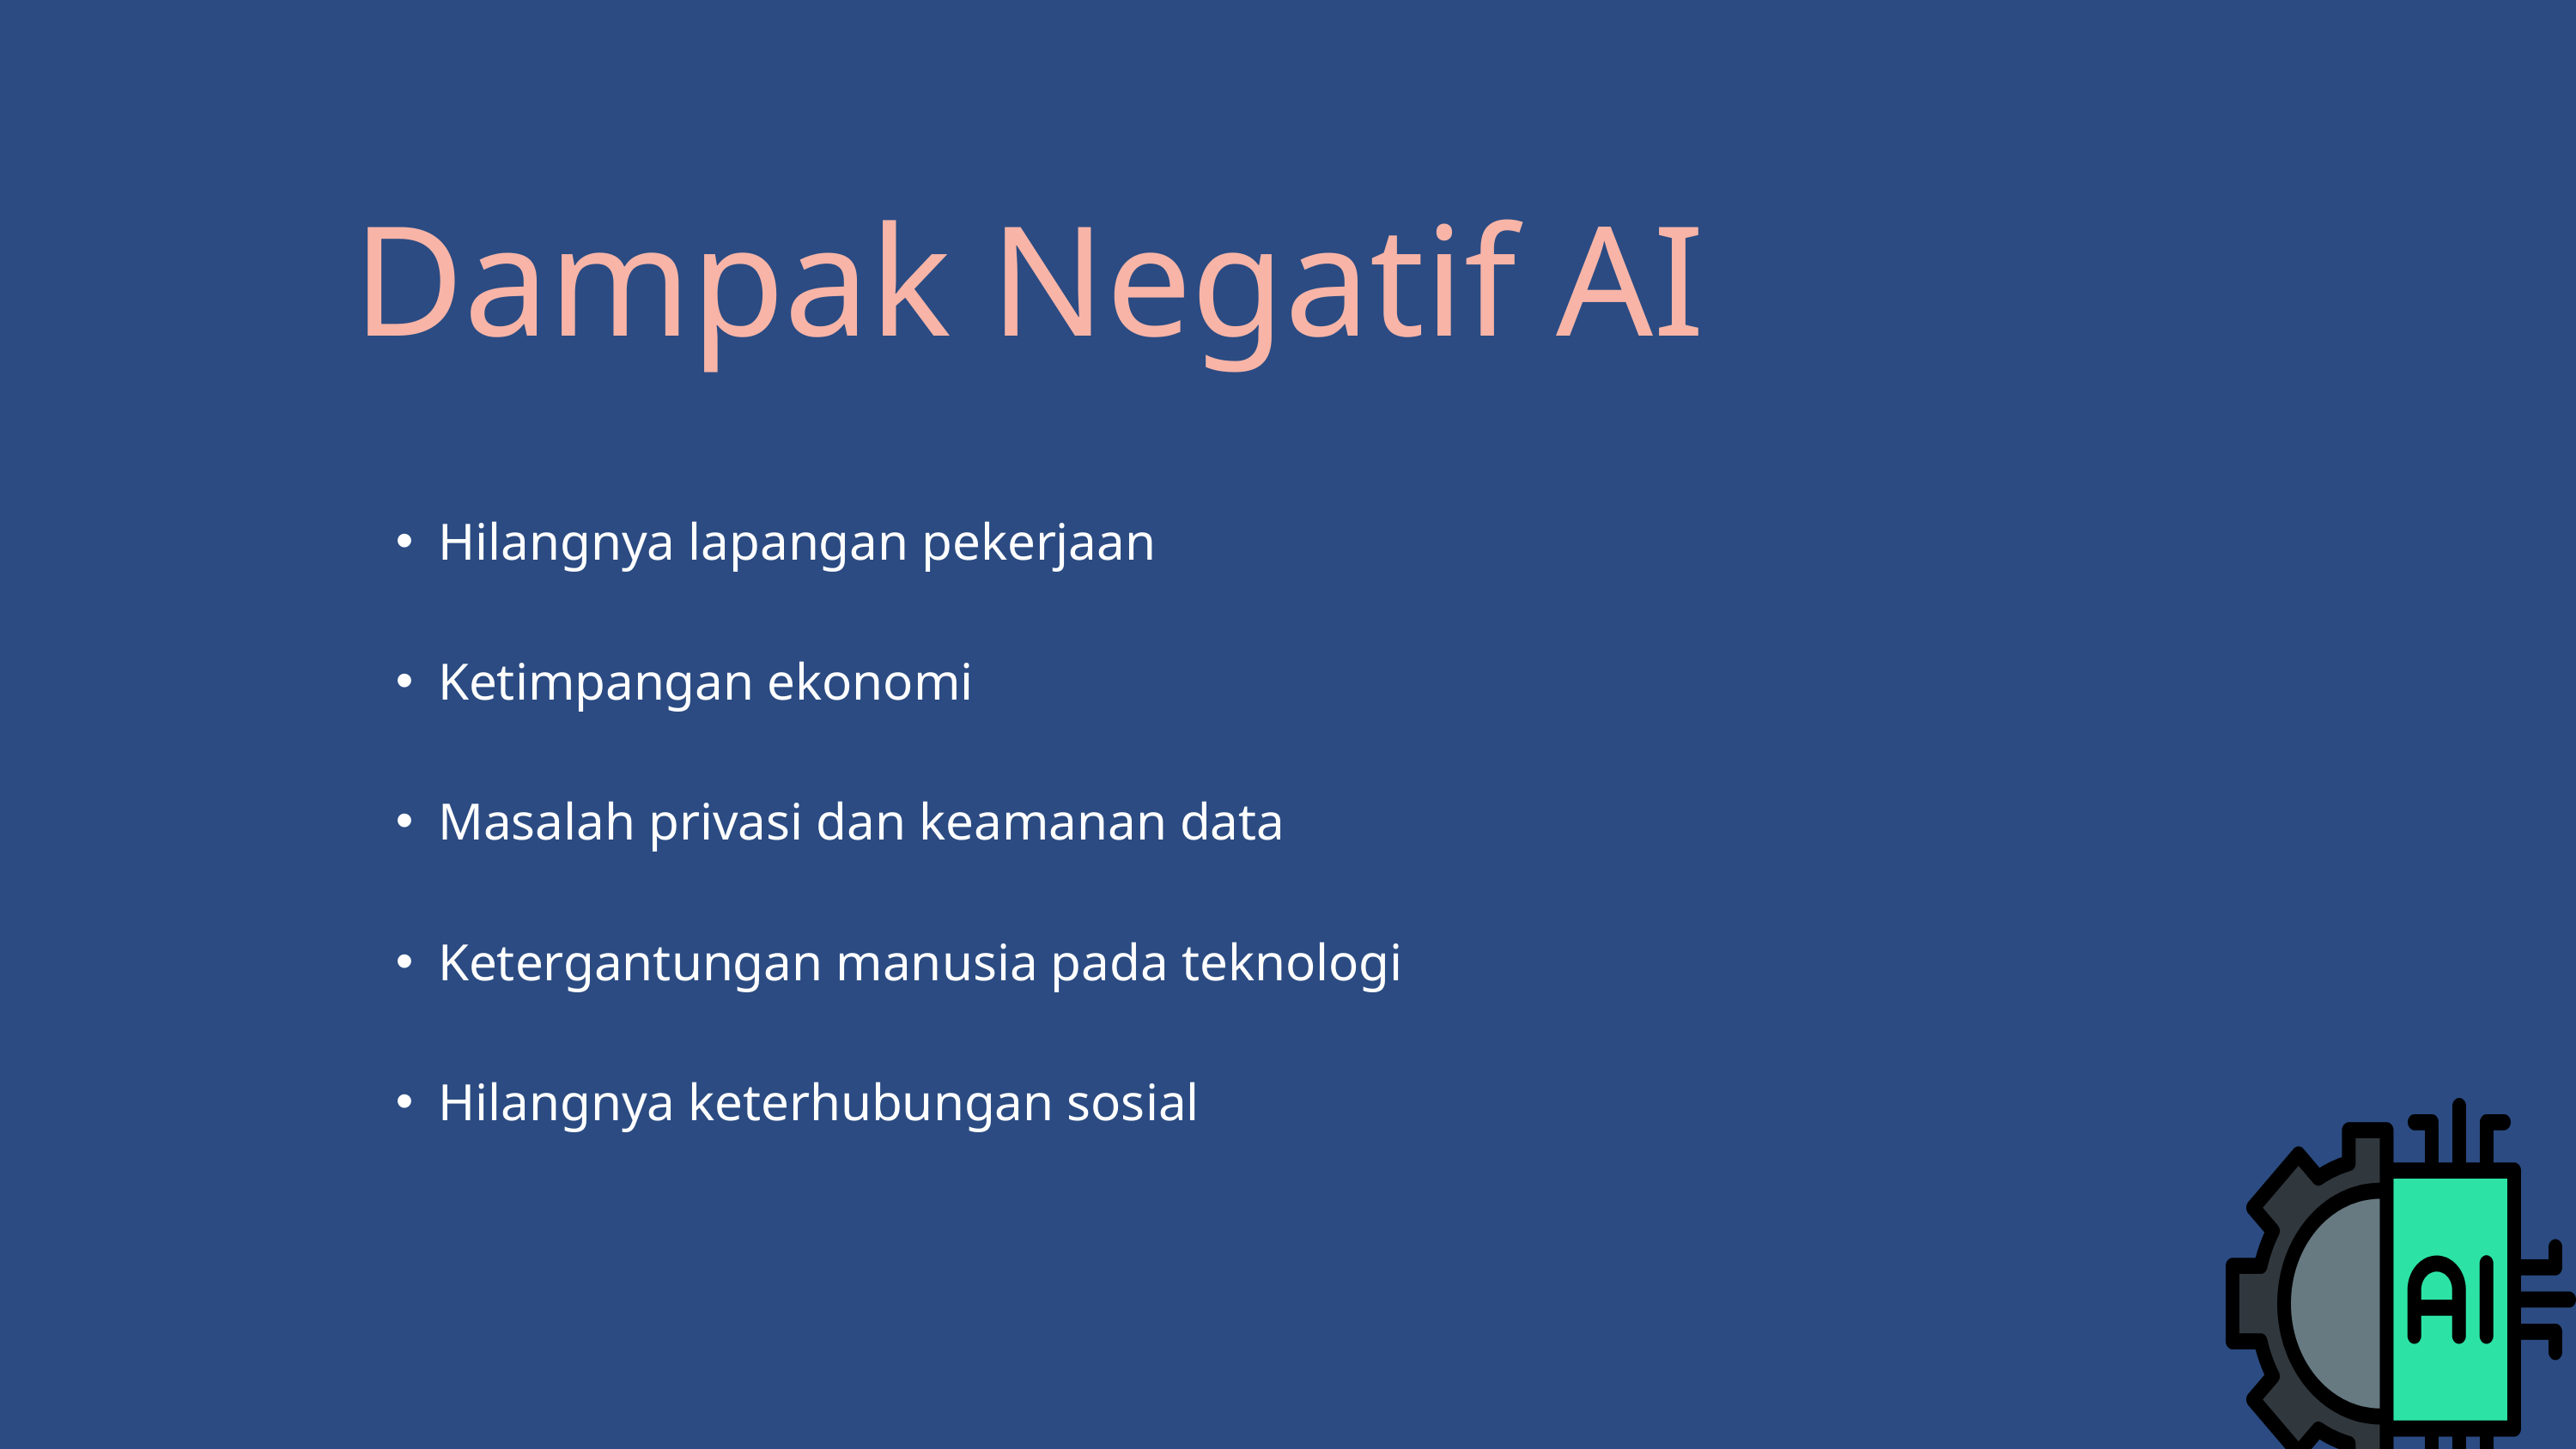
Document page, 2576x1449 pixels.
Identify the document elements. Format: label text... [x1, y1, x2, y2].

text_box Hilangnya lapangan pekerjaan Ketimpangan ekonomi Masalah privasi dan keamanan data Ketergantungan manusia pada teknologi Hilangnya keterhubungan sosial [353, 500, 1438, 1201]
text_box Dampak Negatif AI [353, 184, 2046, 367]
text_box [2226, 1098, 2576, 1449]
